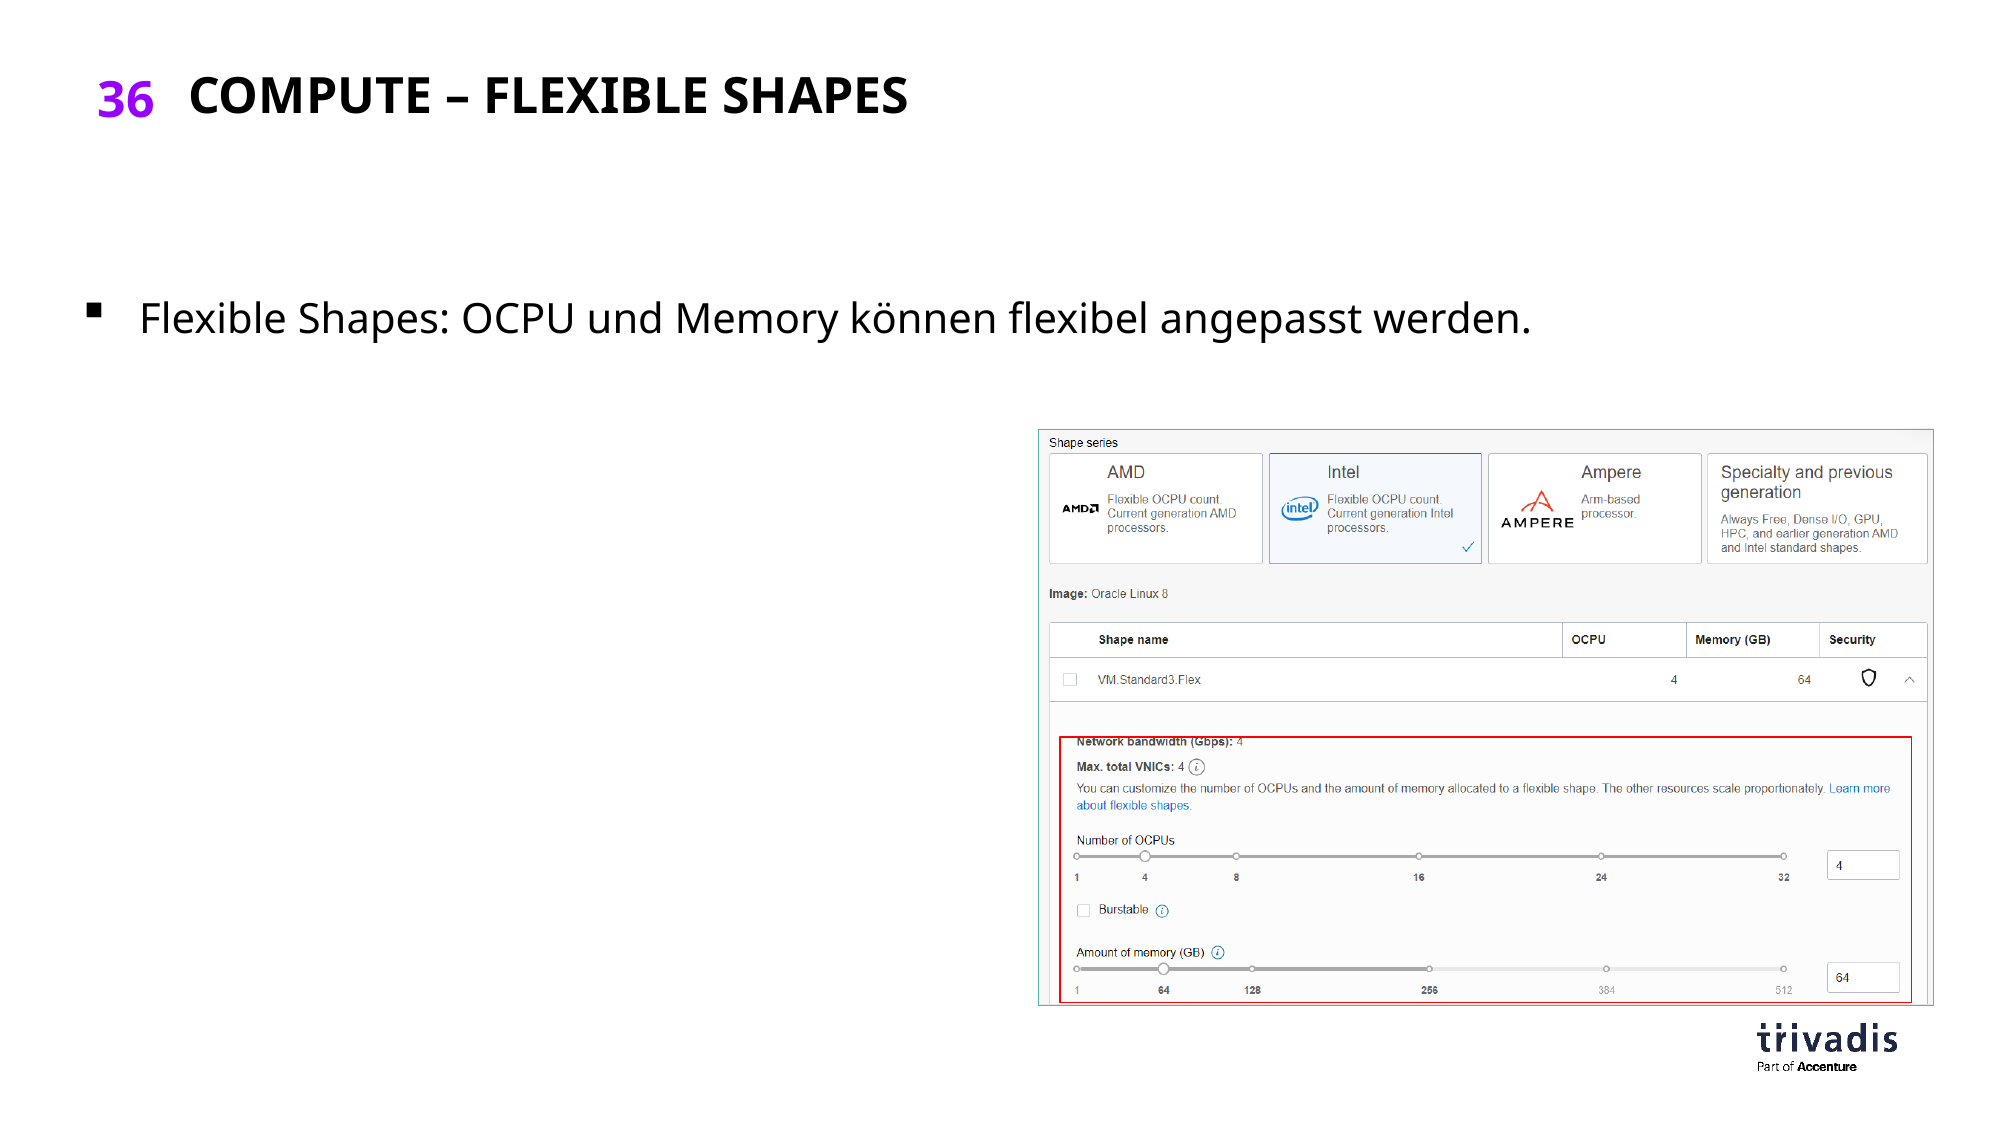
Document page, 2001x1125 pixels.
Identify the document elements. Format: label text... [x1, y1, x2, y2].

list Flexible Shapes: OCPU und Memory können flexibel angepasst werden. [65, 284, 1933, 1062]
title Compute – flexible shapes [170, 63, 1933, 136]
picture [1757, 1062, 1897, 1071]
picture [1037, 428, 1934, 1006]
